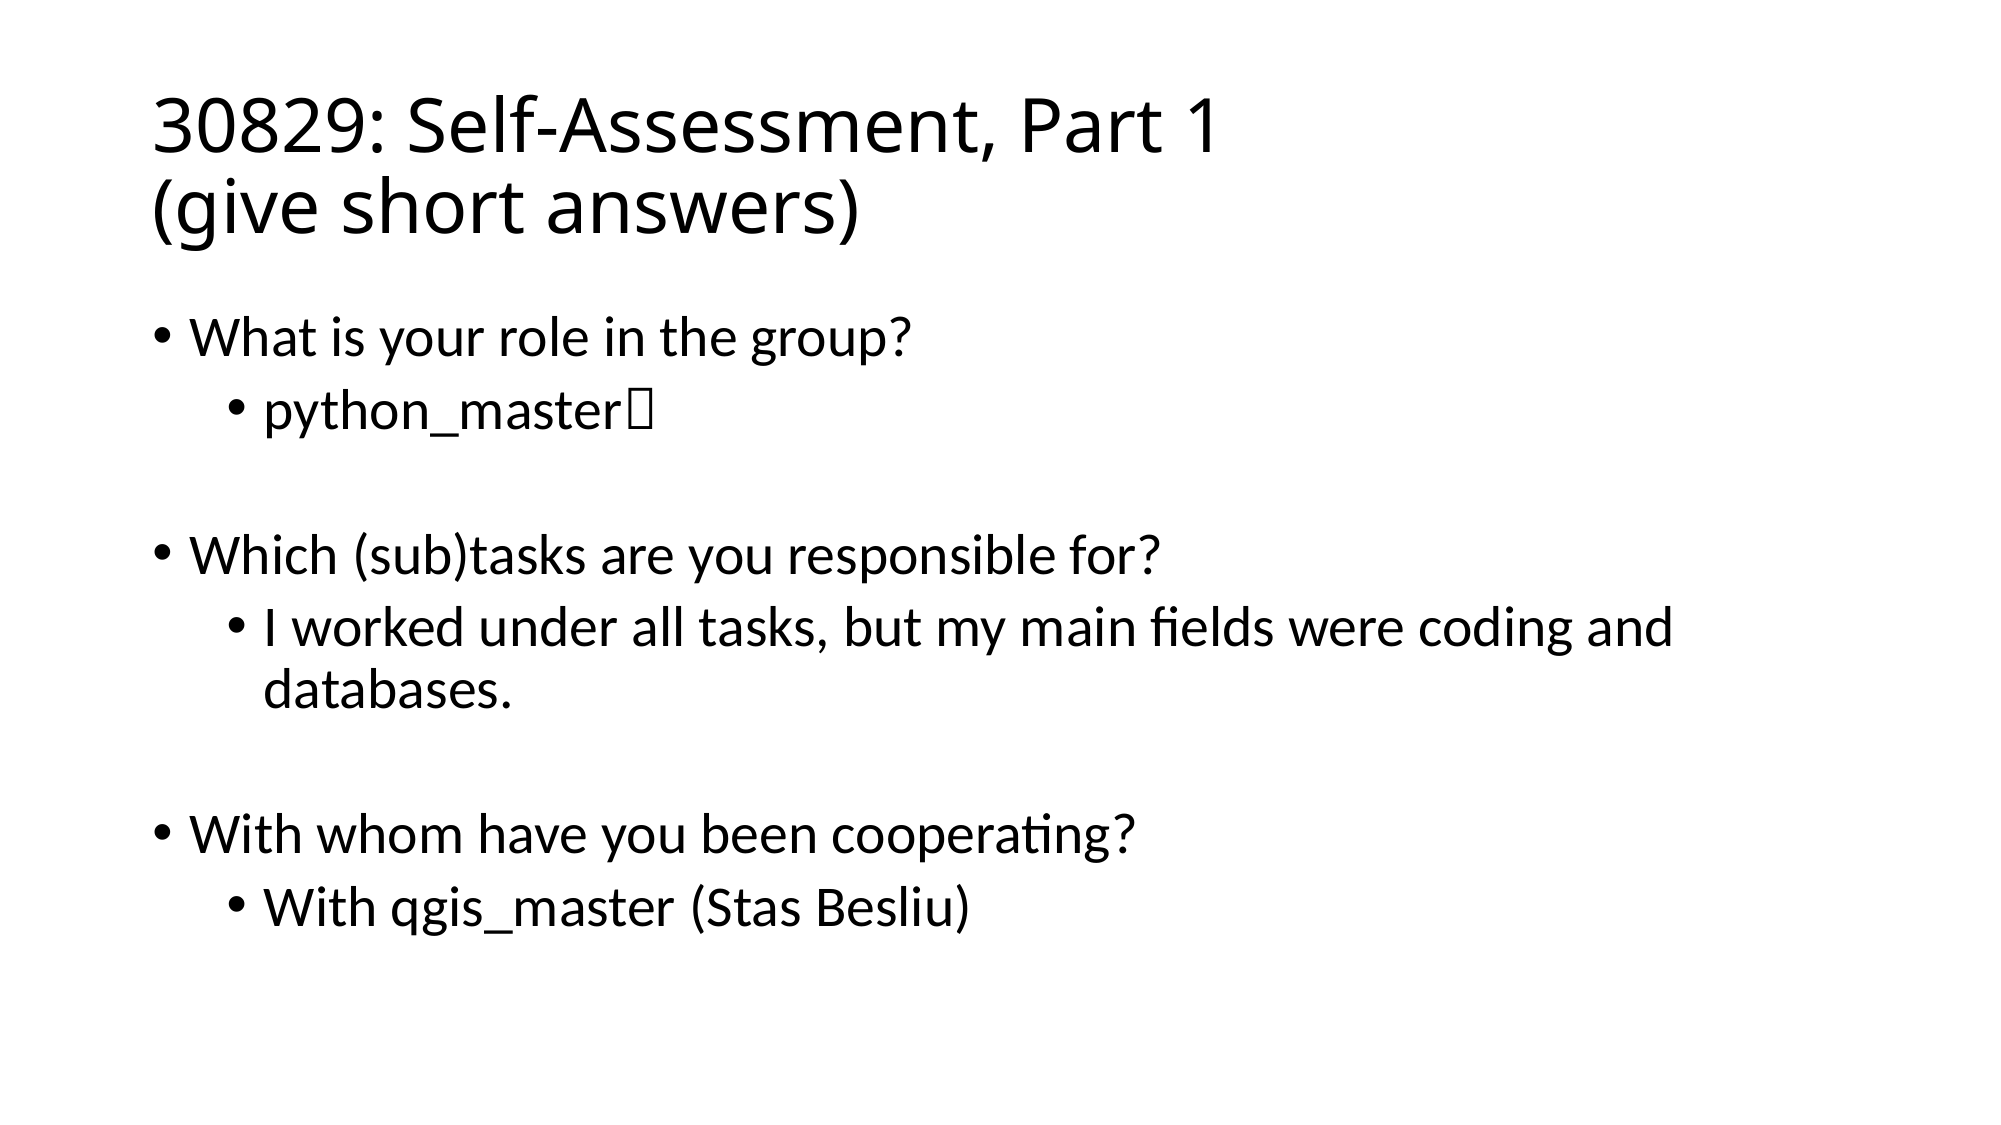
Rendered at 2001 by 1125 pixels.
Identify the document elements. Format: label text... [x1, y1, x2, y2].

title 30829: Self-Assessment, Part 1 (give short answers) [137, 59, 1863, 278]
list What is your role in the group? python_master Which (sub)tasks are you responsible for? I worked under all tasks, but my main fields were coding and databases. With whom have you been cooperating? With qgis_master (Stas Besliu) [137, 299, 1863, 1014]
